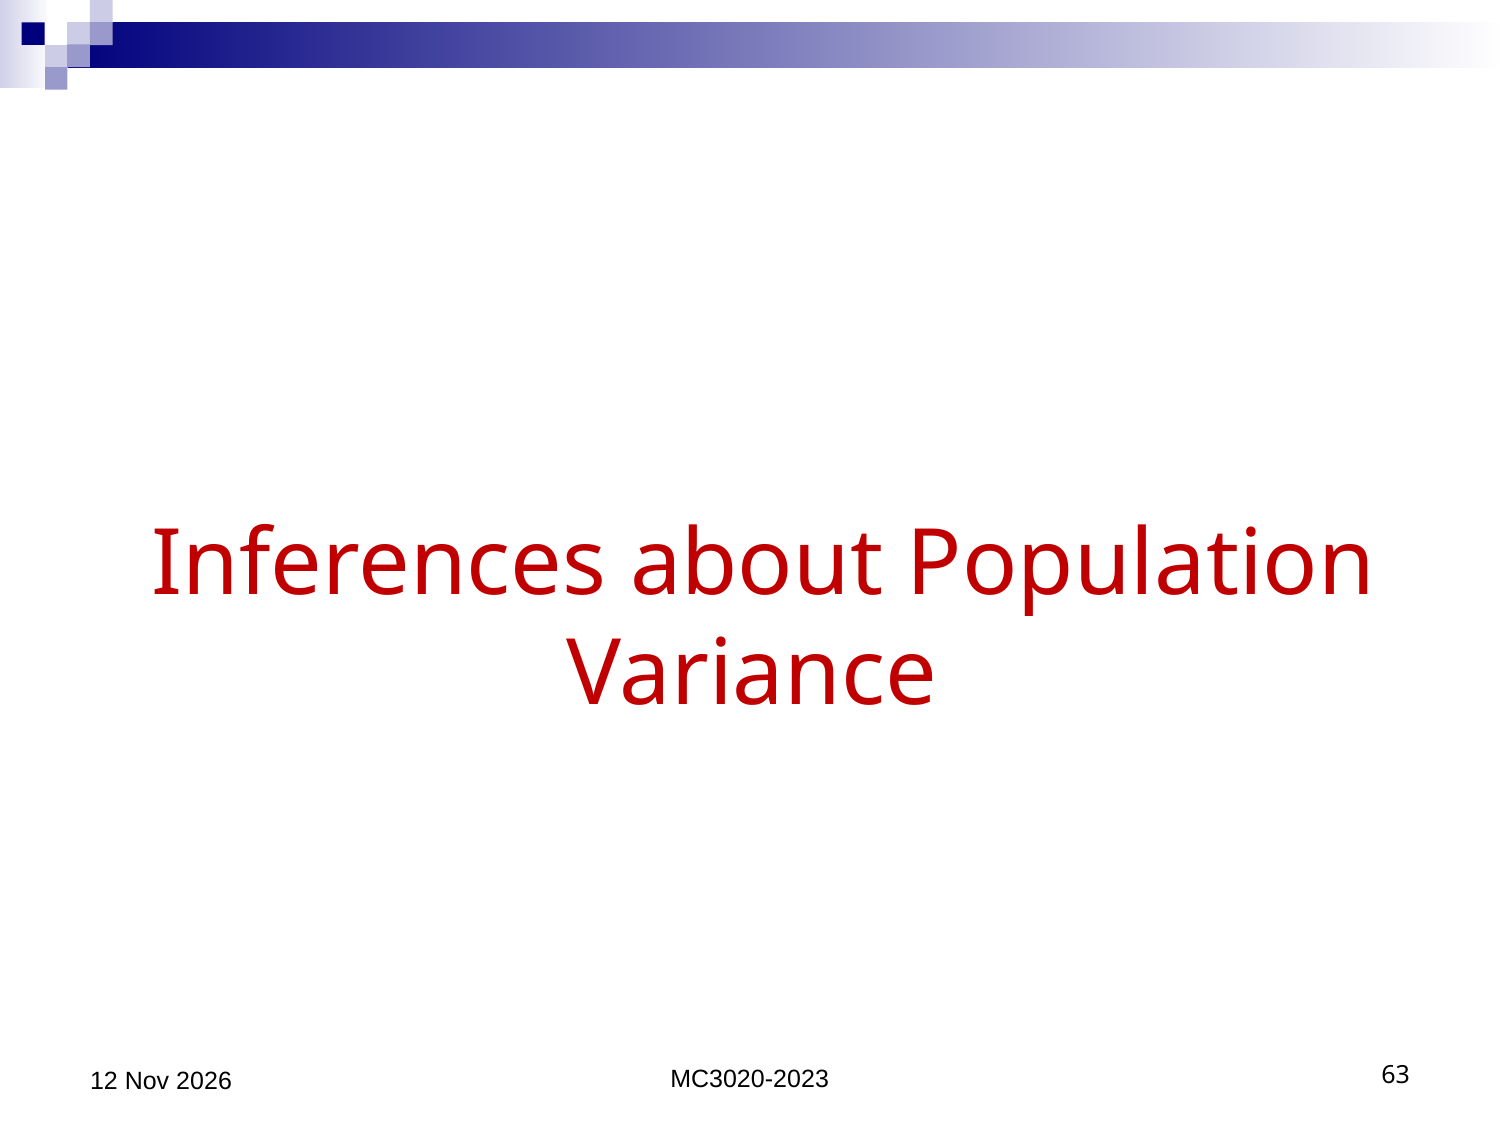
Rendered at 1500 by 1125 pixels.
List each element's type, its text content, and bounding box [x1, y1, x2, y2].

slide_number 63 [1074, 1025, 1425, 1100]
footer MC3020-2023 [512, 1025, 988, 1100]
slide_number 16-May-23 [75, 1024, 425, 1103]
